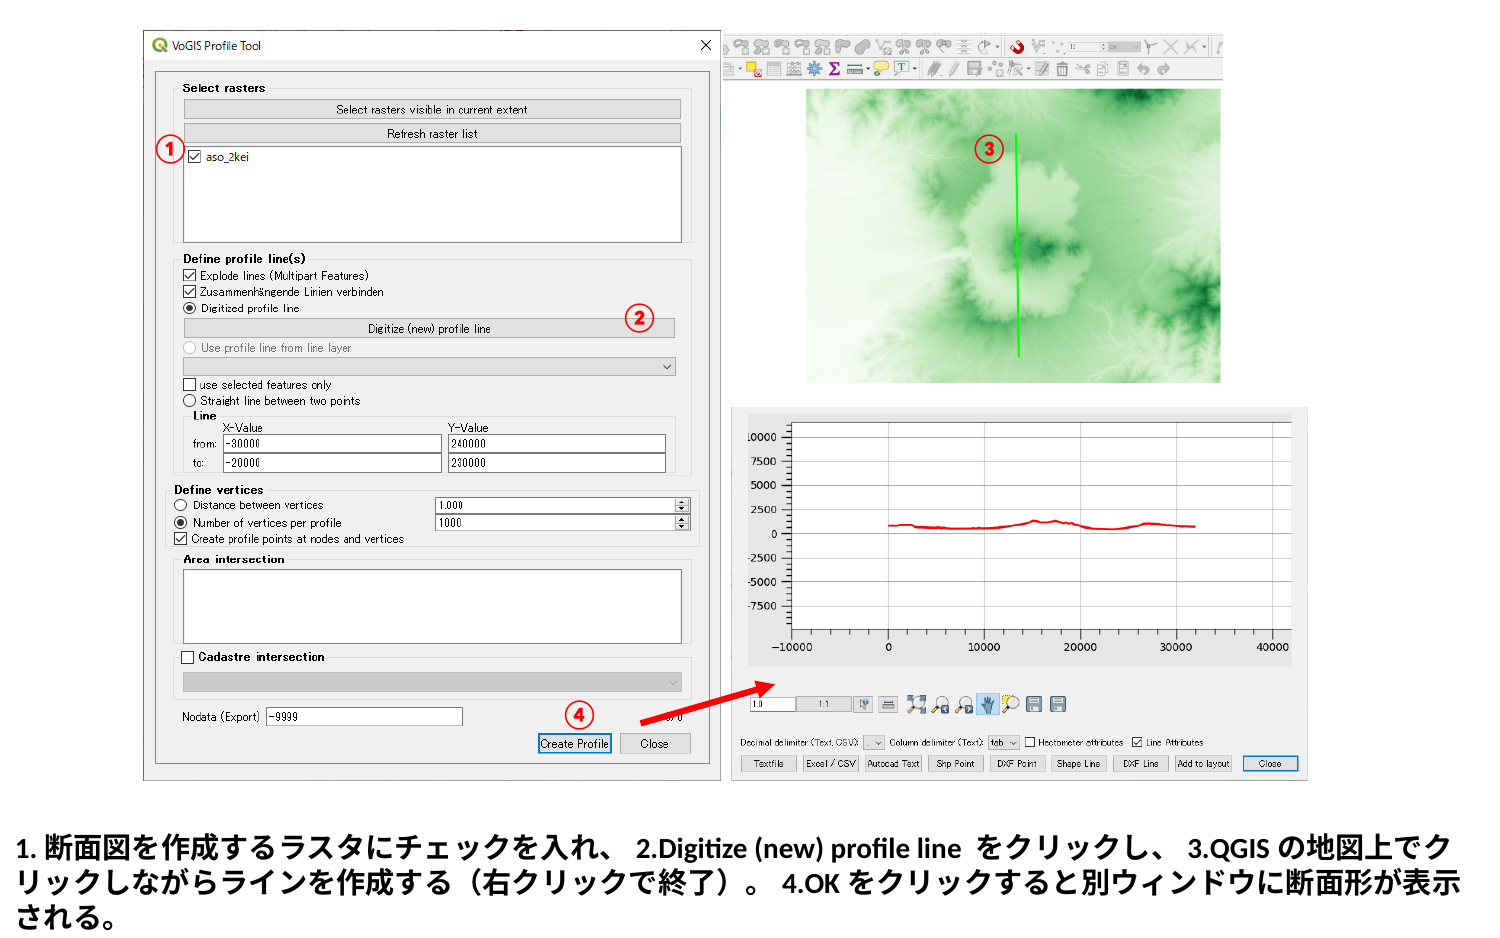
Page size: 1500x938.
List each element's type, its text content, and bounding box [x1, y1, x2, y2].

text_box ① [136, 122, 143, 173]
text_box 1.断面図を作成するラスタにチェックを入れ、2.Digitize (new) profile line をクリックし、3.QGISの地図上でクリックしながらラインを作成する（右クリックで終了）。4.OKをクリックすると別ウィンドウに断面形が表示される。 [0, 822, 1500, 938]
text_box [640, 684, 775, 724]
picture [143, 30, 721, 781]
picture [722, 33, 1223, 383]
picture [731, 407, 1308, 781]
